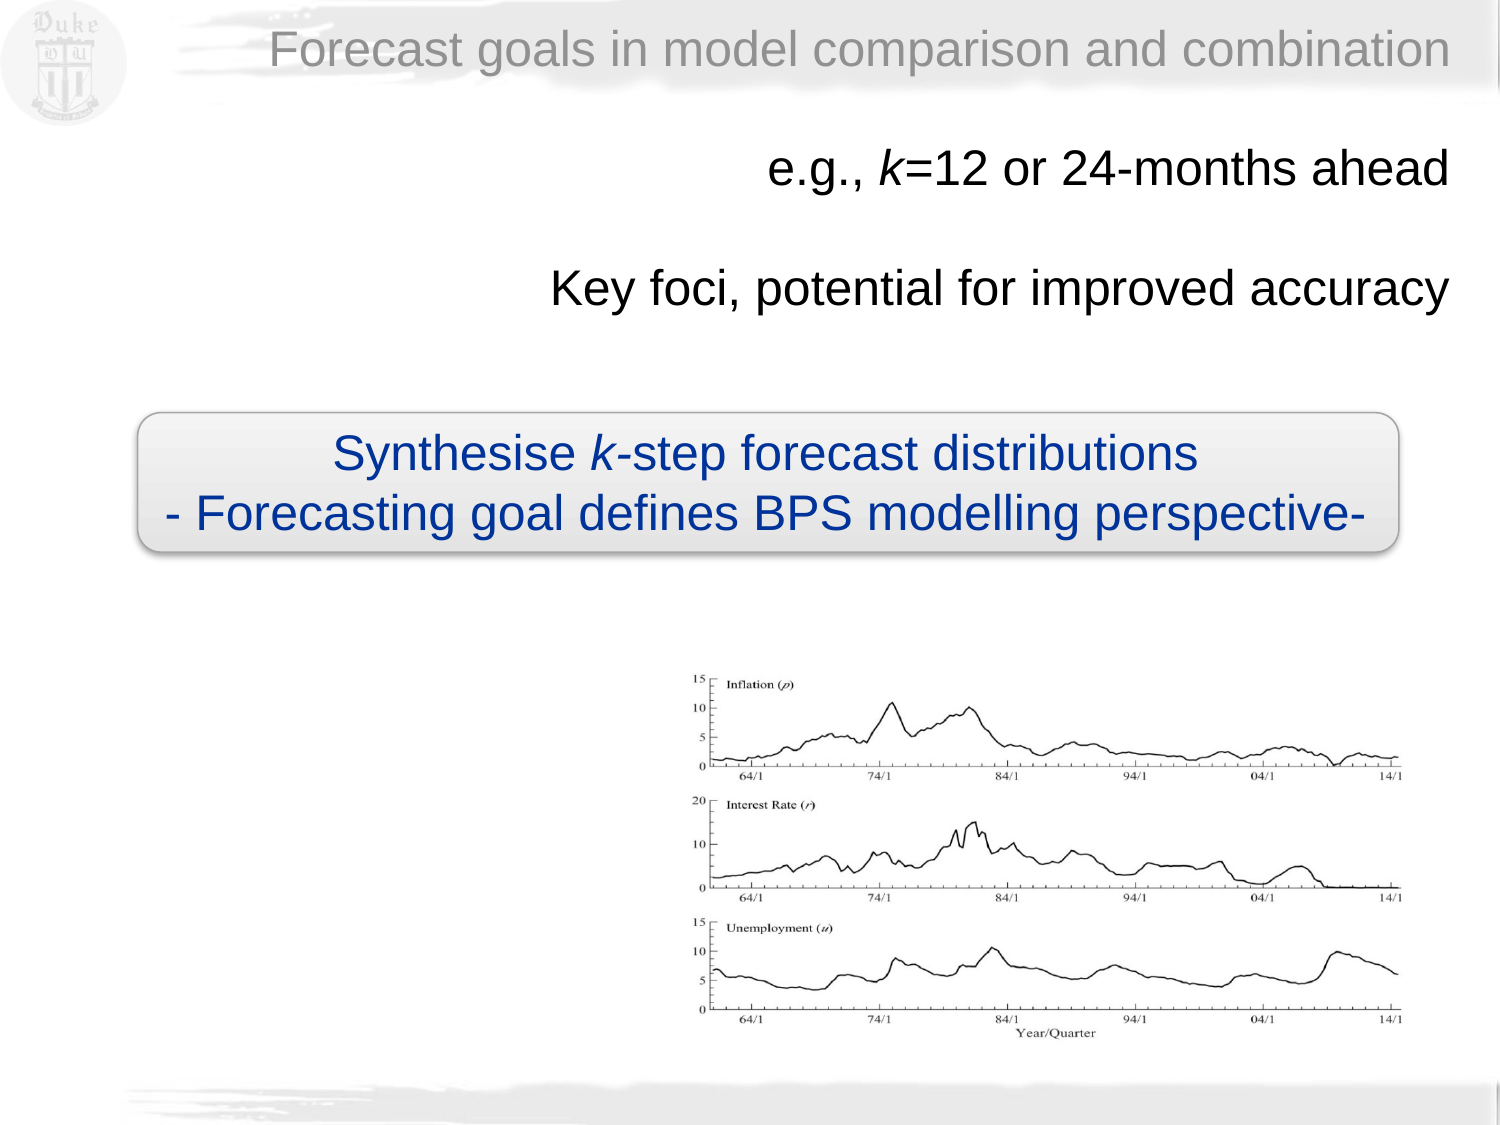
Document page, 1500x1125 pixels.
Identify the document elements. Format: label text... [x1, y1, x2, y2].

picture [593, 648, 1486, 1054]
text_box e.g., k=12 or 24-months ahead Key foci, potential for improved accuracy [460, 128, 1465, 323]
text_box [132, 412, 1400, 553]
text_box Forecast goals in model comparison and combination [209, 1, 1495, 91]
picture [170, 0, 1500, 105]
picture [0, 0, 127, 126]
picture [120, 1076, 1500, 1125]
